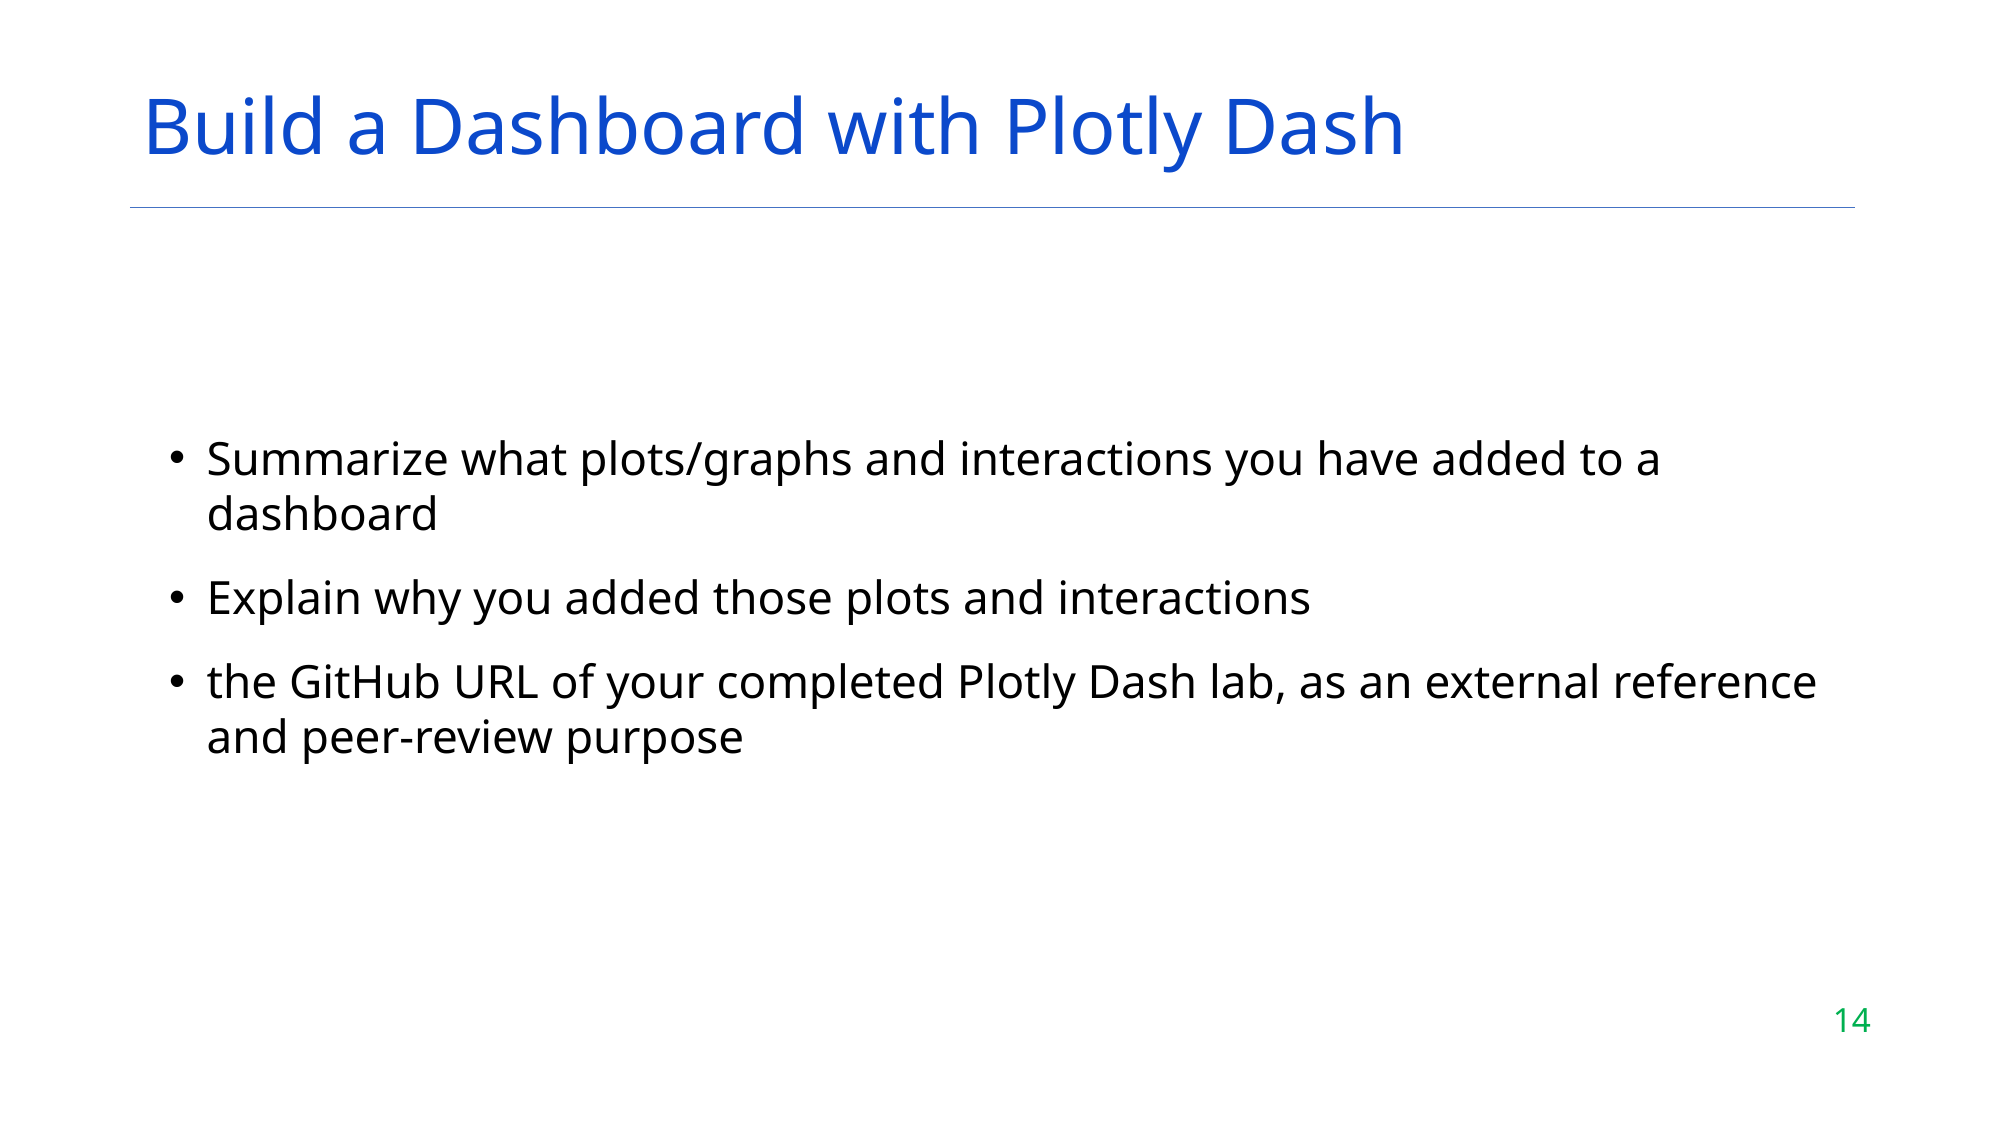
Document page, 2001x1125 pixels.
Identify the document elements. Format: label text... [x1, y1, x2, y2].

title Build a Dashboard with Plotly Dash [127, 84, 1853, 175]
list Summarize what plots/graphs and interactions you have added to a dashboard Explain why you added those plots and interactions the GitHub URL of your completed Plotly Dash lab, as an external reference and peer-review purpose [154, 275, 1843, 990]
